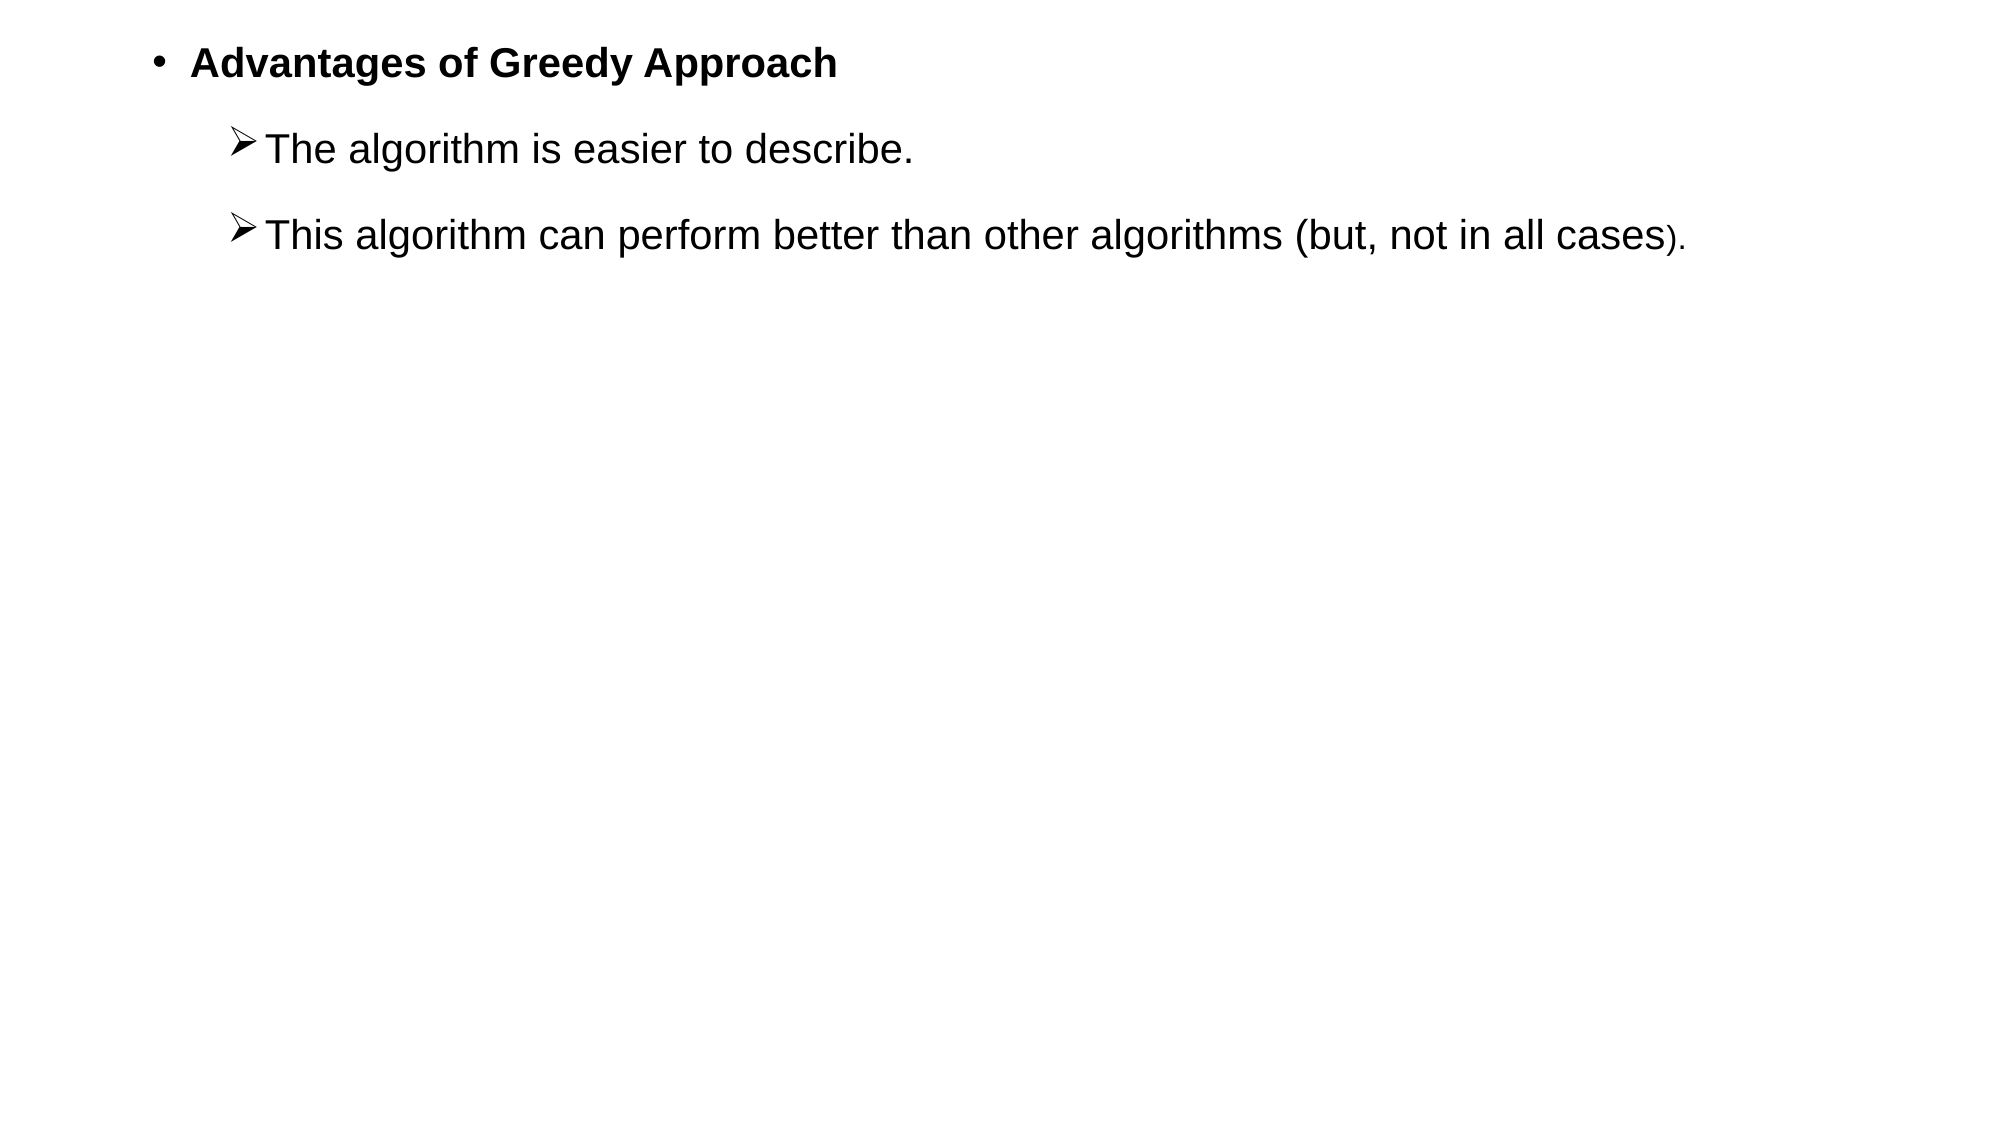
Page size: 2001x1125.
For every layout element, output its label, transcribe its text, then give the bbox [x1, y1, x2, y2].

list Advantages of Greedy Approach The algorithm is easier to describe. This algorithm can perform better than other algorithms (but, not in all cases). [137, 33, 1863, 1014]
